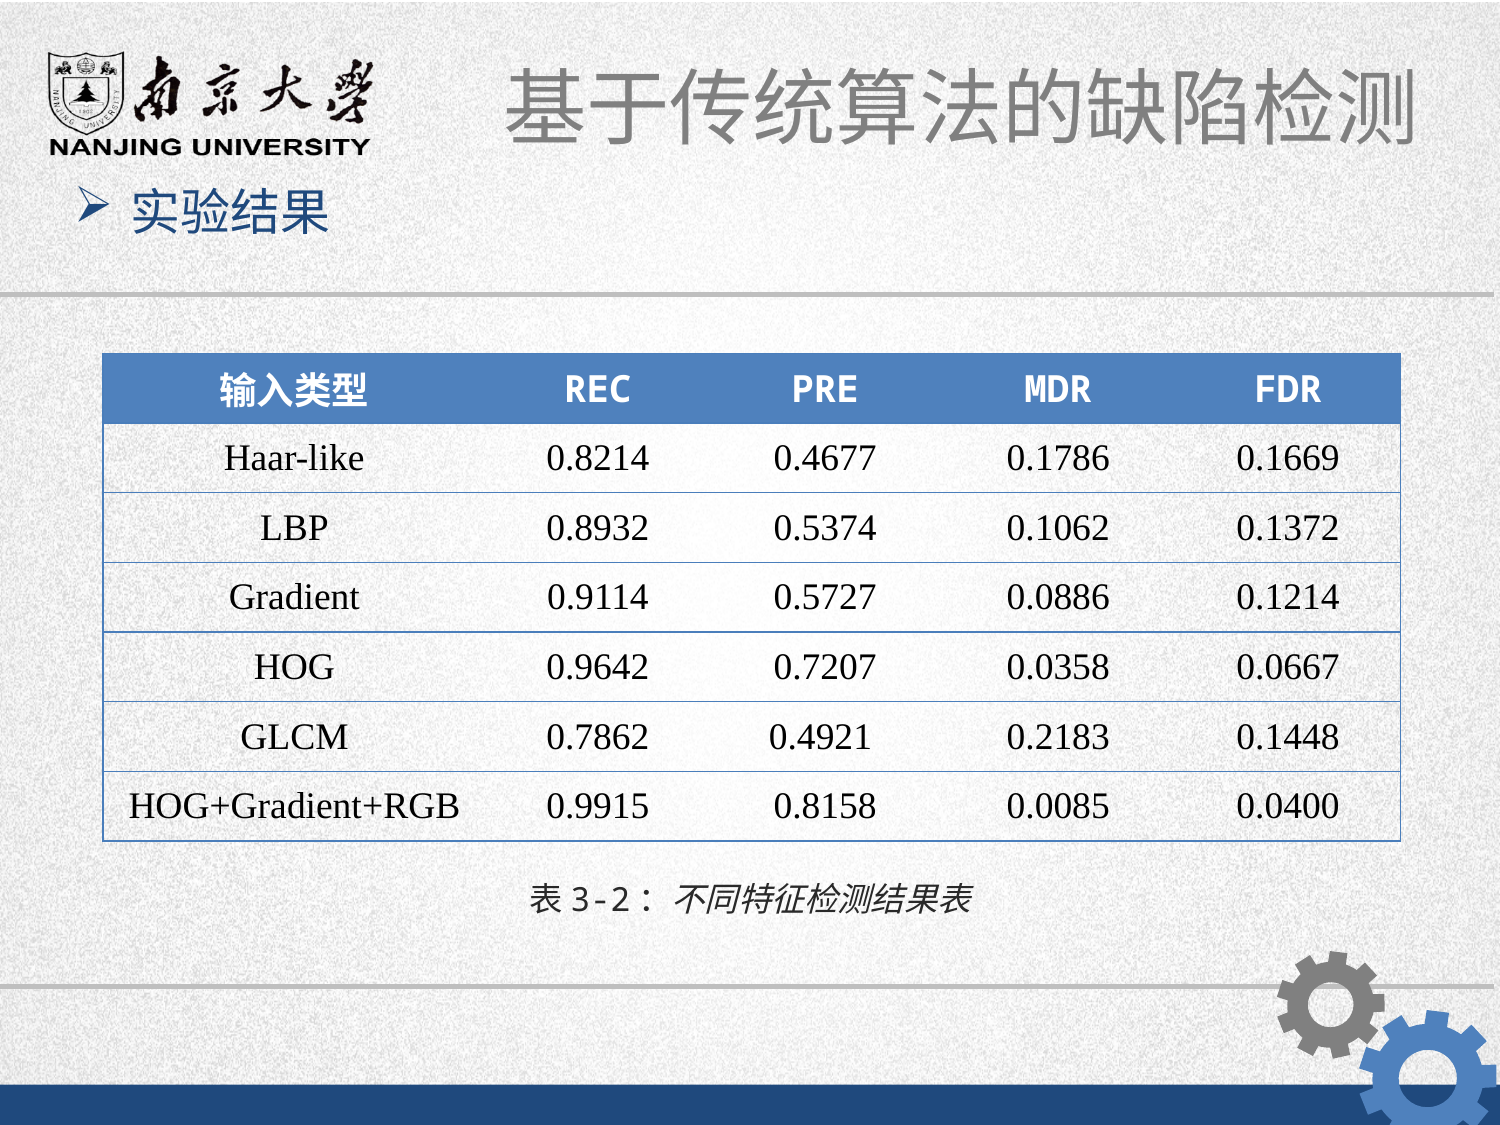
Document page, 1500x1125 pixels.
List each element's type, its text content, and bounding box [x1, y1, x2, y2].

picture [41, 48, 379, 165]
text_box 实验结果 [59, 172, 652, 248]
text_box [0, 294, 1495, 987]
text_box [1275, 952, 1500, 1125]
